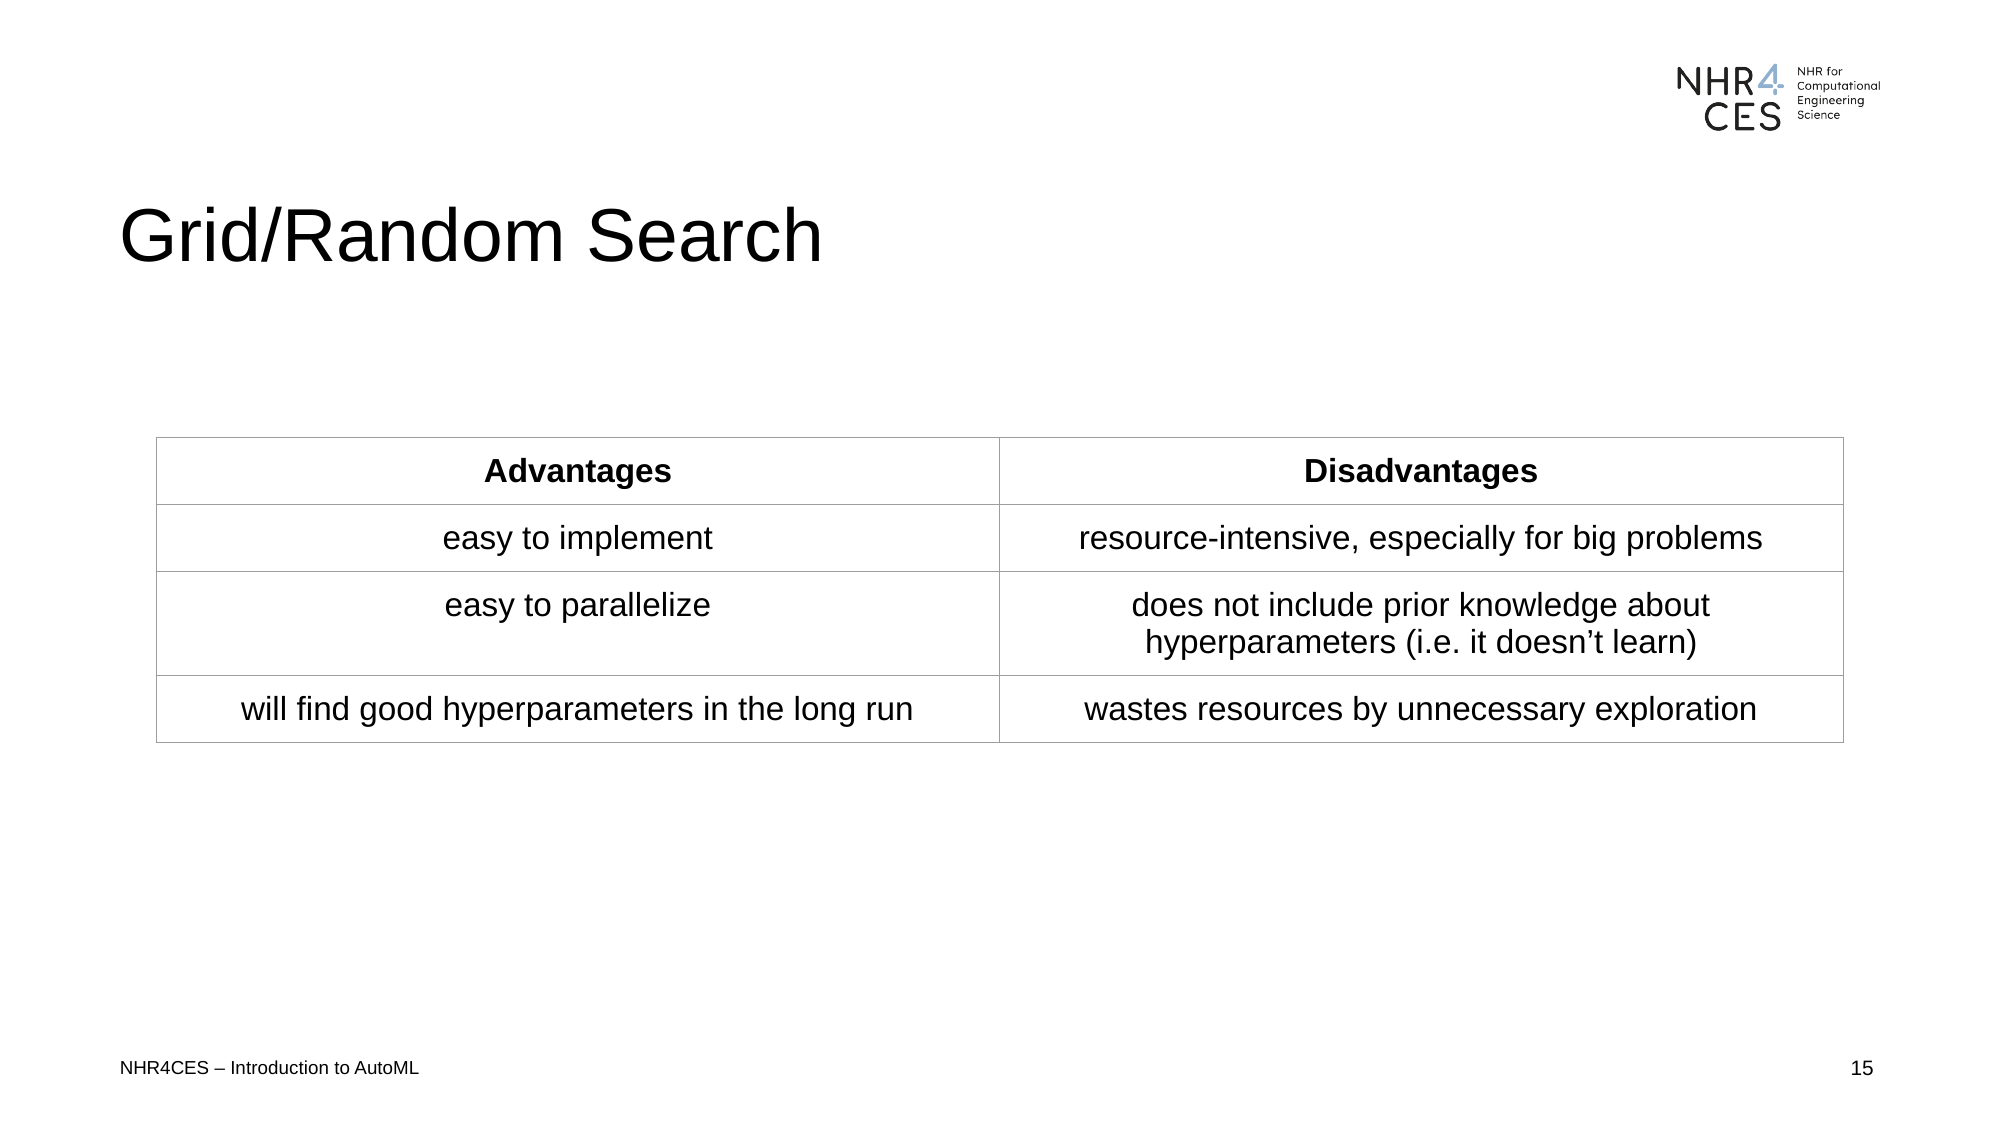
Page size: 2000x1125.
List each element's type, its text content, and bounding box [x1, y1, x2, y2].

table_header Disadvantages [1000, 438, 1843, 504]
table_cell will find good hyperparameters in the long run [157, 676, 999, 742]
table_cell wastes resources by unnecessary exploration [1000, 676, 1843, 742]
list Grid/Random Search [119, 171, 1880, 335]
table_header Advantages [157, 438, 999, 504]
table_cell resource-intensive, especially for big problems [1000, 505, 1843, 571]
table_cell easy to implement [157, 505, 999, 571]
table_cell does not include prior knowledge about hyperparameters (i.e. it doesn’t learn) [1000, 572, 1843, 675]
table_cell easy to parallelize [157, 572, 999, 675]
picture [1656, 45, 1901, 152]
